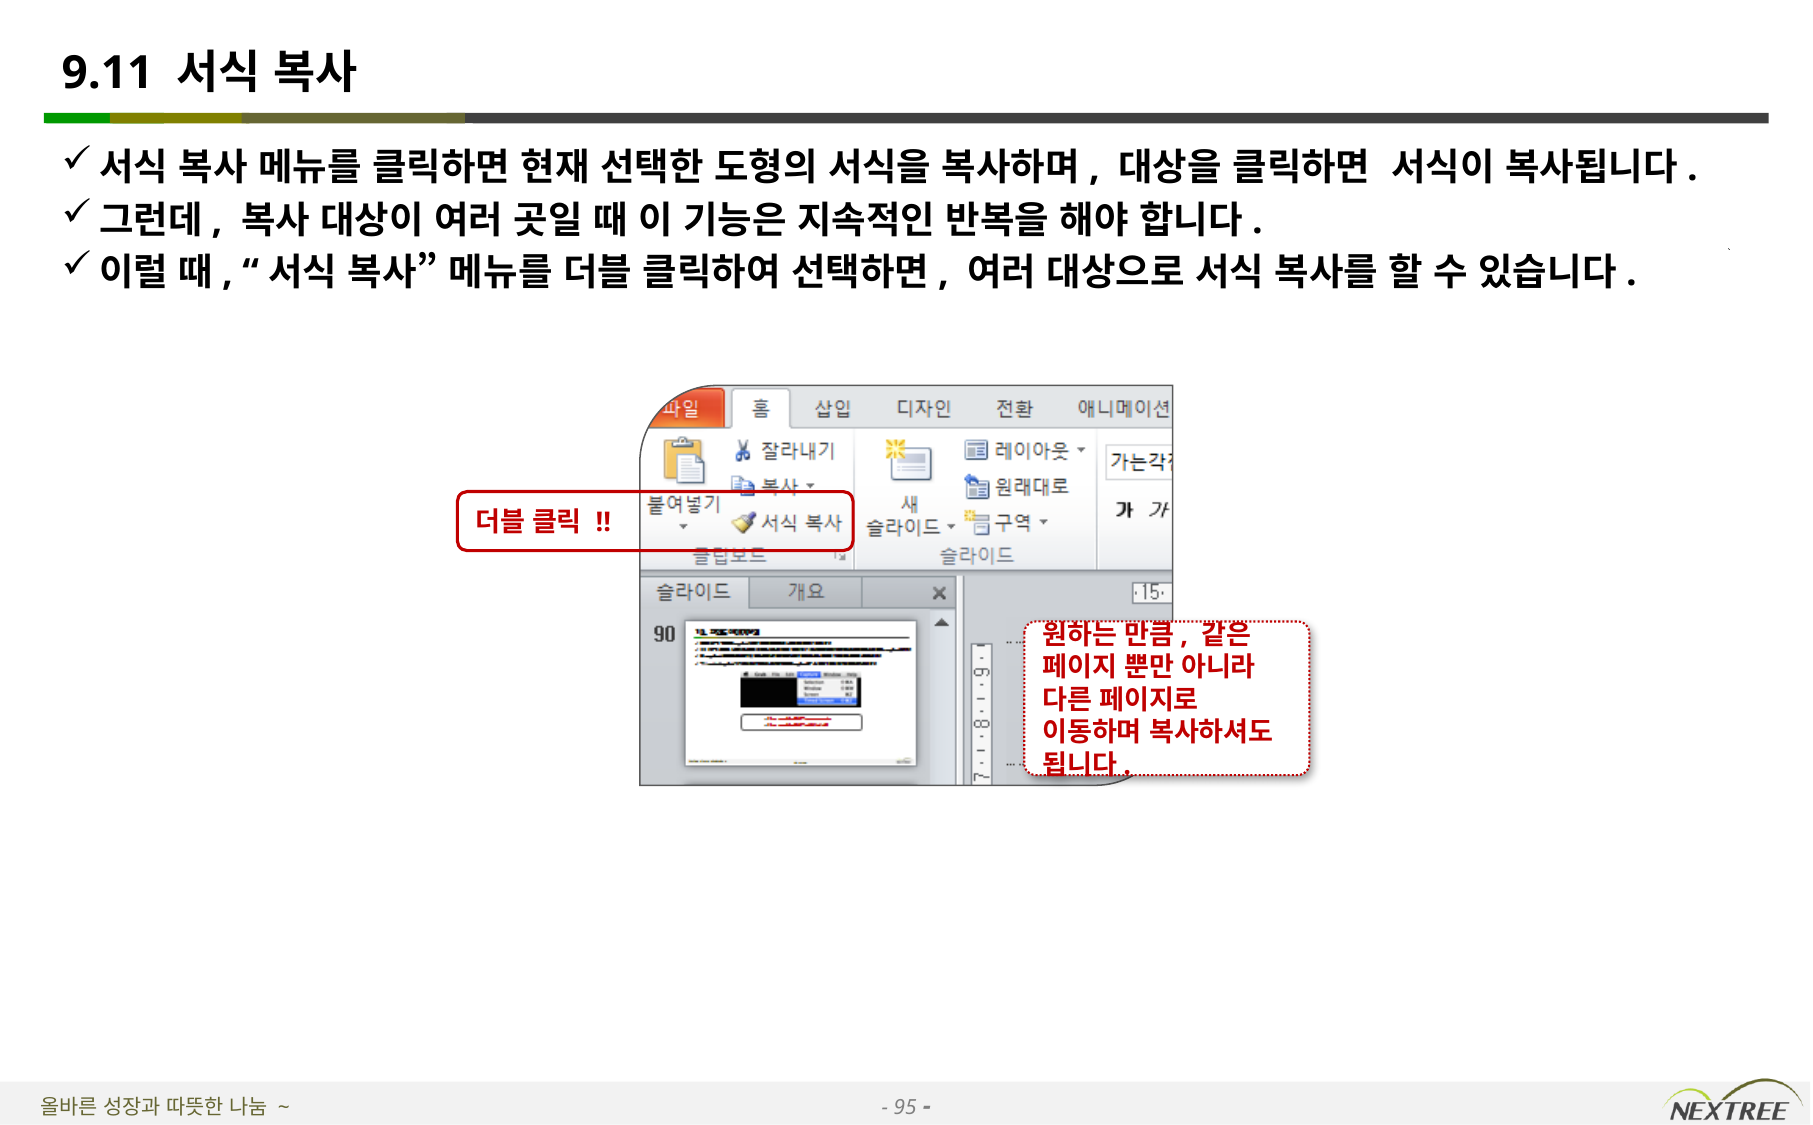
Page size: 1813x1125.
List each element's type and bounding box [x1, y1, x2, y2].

picture [1662, 1078, 1804, 1122]
text_box [457, 491, 639, 551]
picture [639, 385, 1173, 786]
title [55, 22, 1557, 118]
text_box [1173, 621, 1310, 776]
list [55, 137, 1757, 292]
